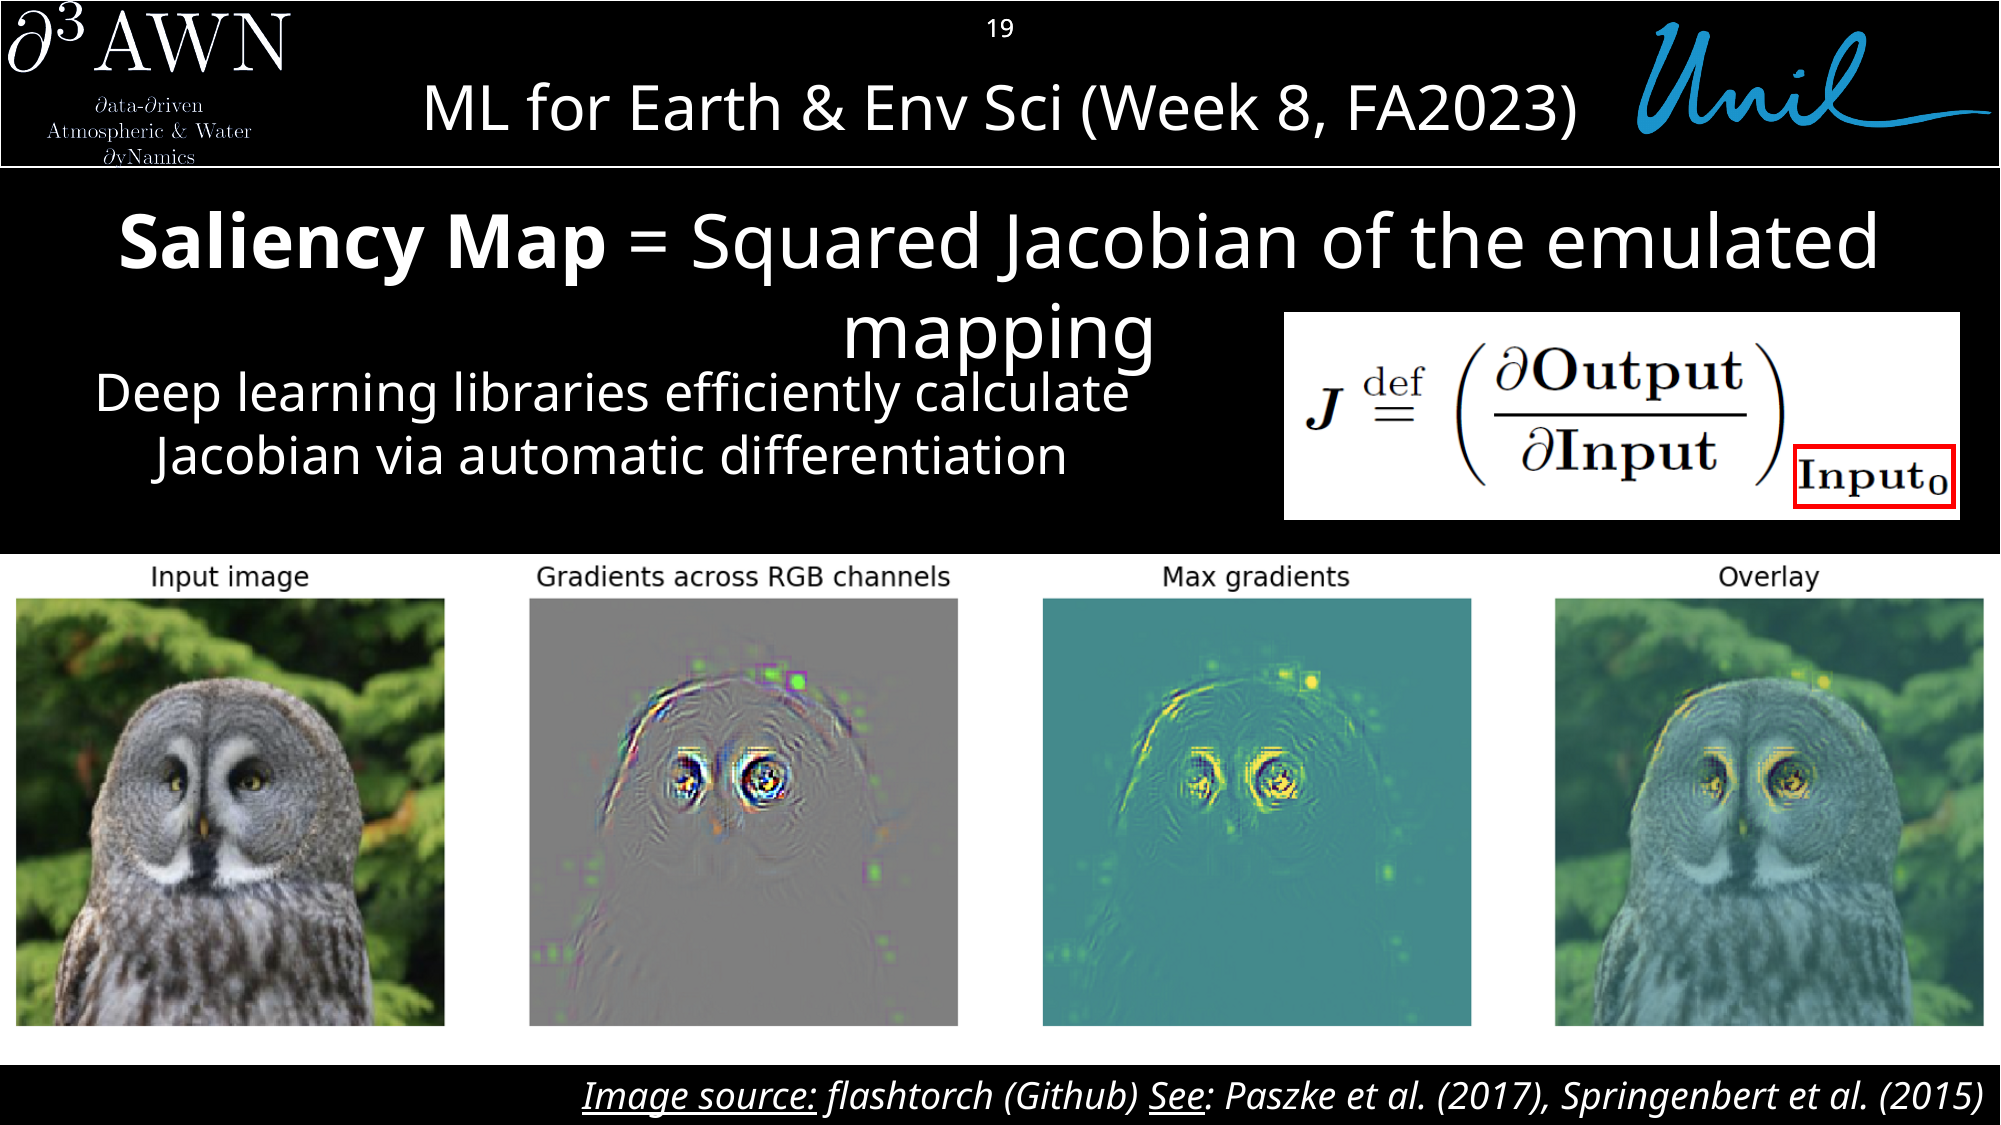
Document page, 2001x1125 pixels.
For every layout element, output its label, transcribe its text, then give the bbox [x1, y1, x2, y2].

picture [0, 554, 2000, 1065]
text_box Saliency Map = Squared Jacobian of the emulated mapping [0, 186, 2000, 381]
text_box Deep learning libraries efficiently calculate Jacobian via automatic differentiation [0, 352, 1226, 492]
text_box Image source: flashtorch (Github) See: Paszke et al. (2017), Springenbert et al. (2015) [249, 1065, 2000, 1125]
slide_number 19 [774, 0, 1225, 60]
picture [0, 0, 298, 168]
picture [1609, 22, 2000, 145]
picture [1284, 312, 1960, 520]
